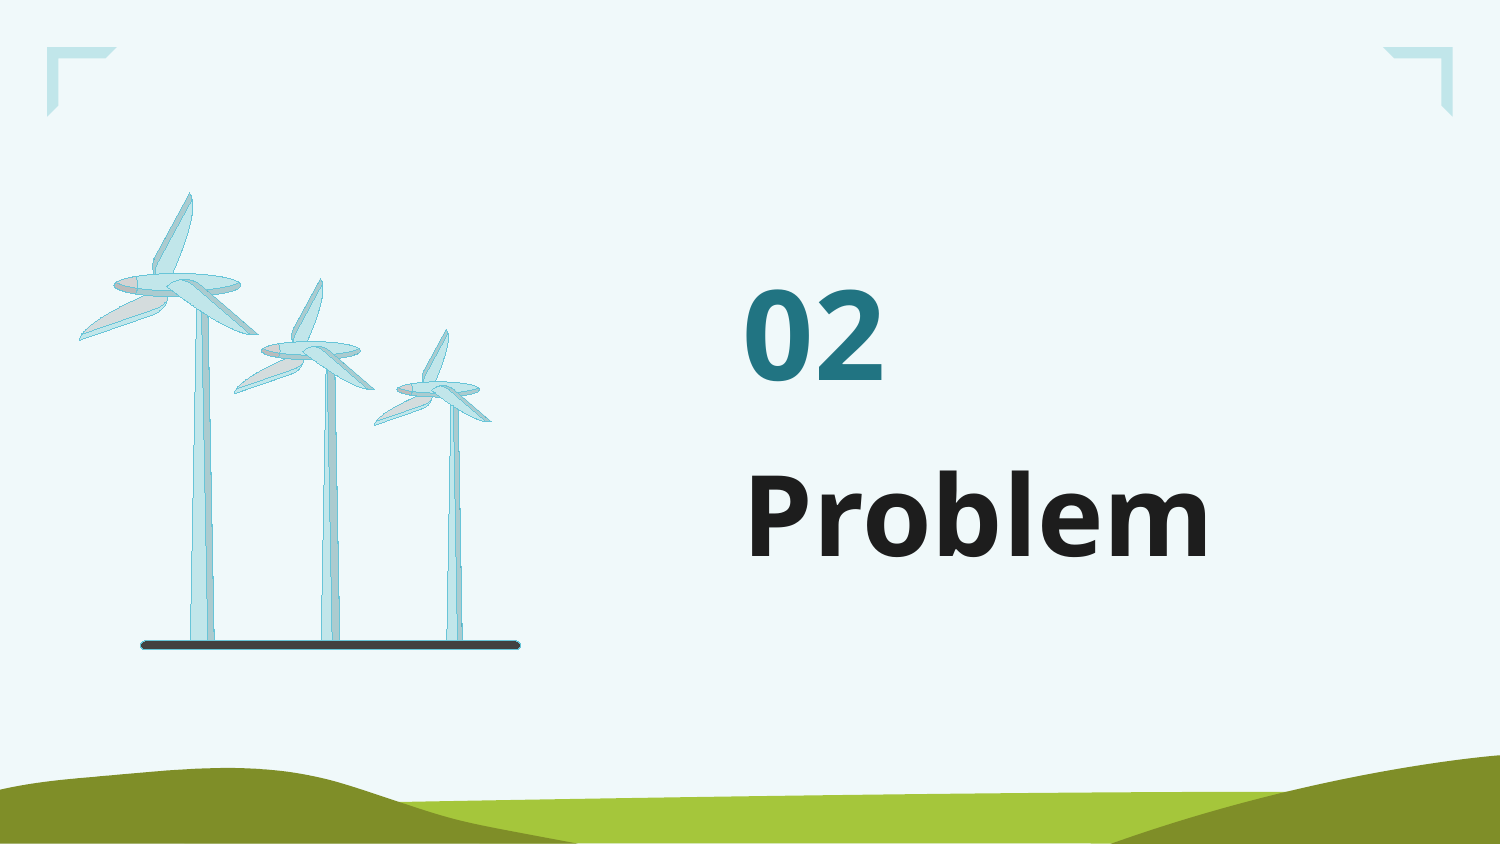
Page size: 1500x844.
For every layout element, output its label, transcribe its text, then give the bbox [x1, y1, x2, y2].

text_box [78, 192, 521, 651]
title 02 [727, 261, 970, 400]
title Problem [727, 429, 1266, 622]
